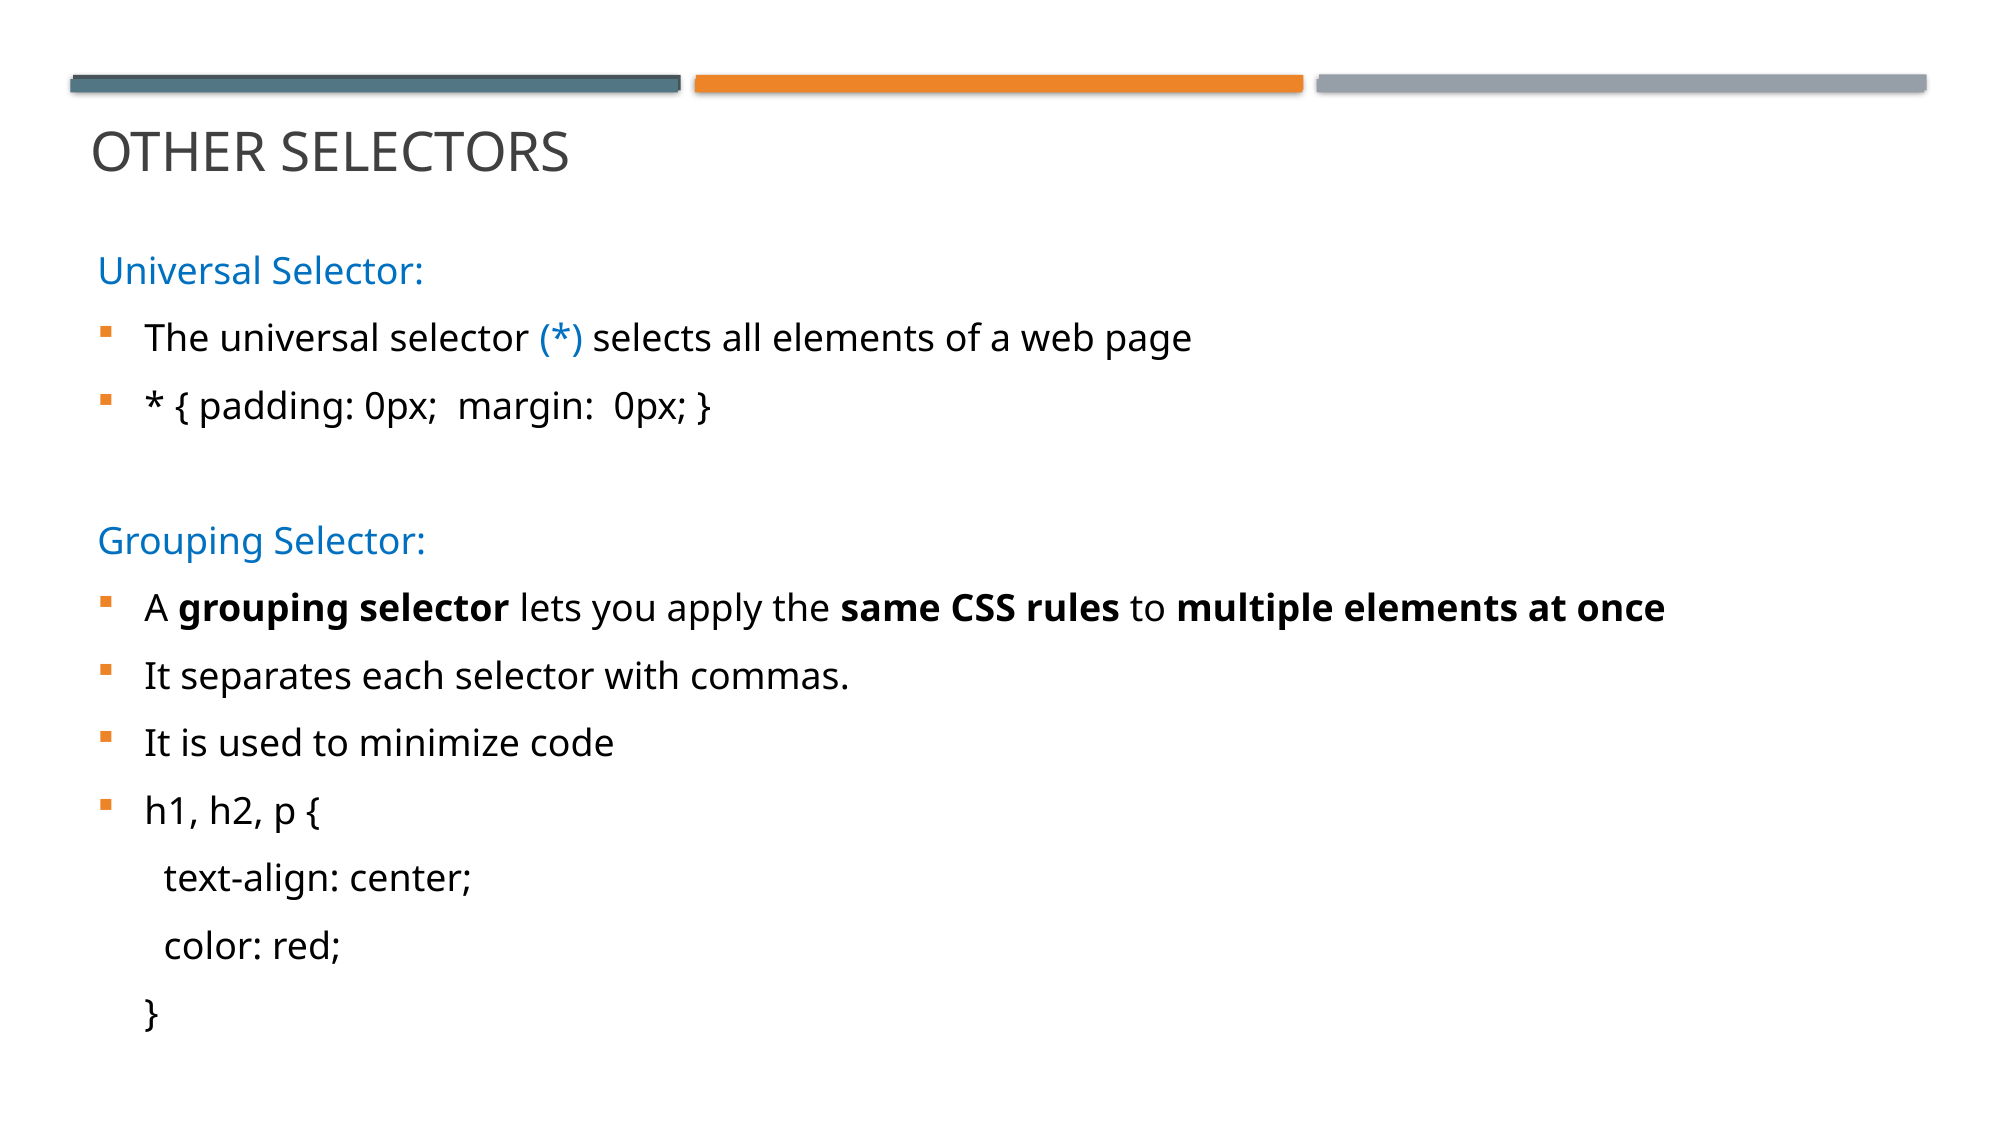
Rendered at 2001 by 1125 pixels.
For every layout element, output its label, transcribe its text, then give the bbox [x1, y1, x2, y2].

text_box Universal Selector: The universal selector (*) selects all elements of a web page * { padding: 0px; margin: 0px; } Grouping Selector: A grouping selector lets you apply the same CSS rules to multiple elements at once It separates each selector with commas. It is used to minimize code h1, h2, p { text-align: center; color: red; } [82, 217, 1683, 1042]
title Other selectors [75, 108, 1924, 190]
